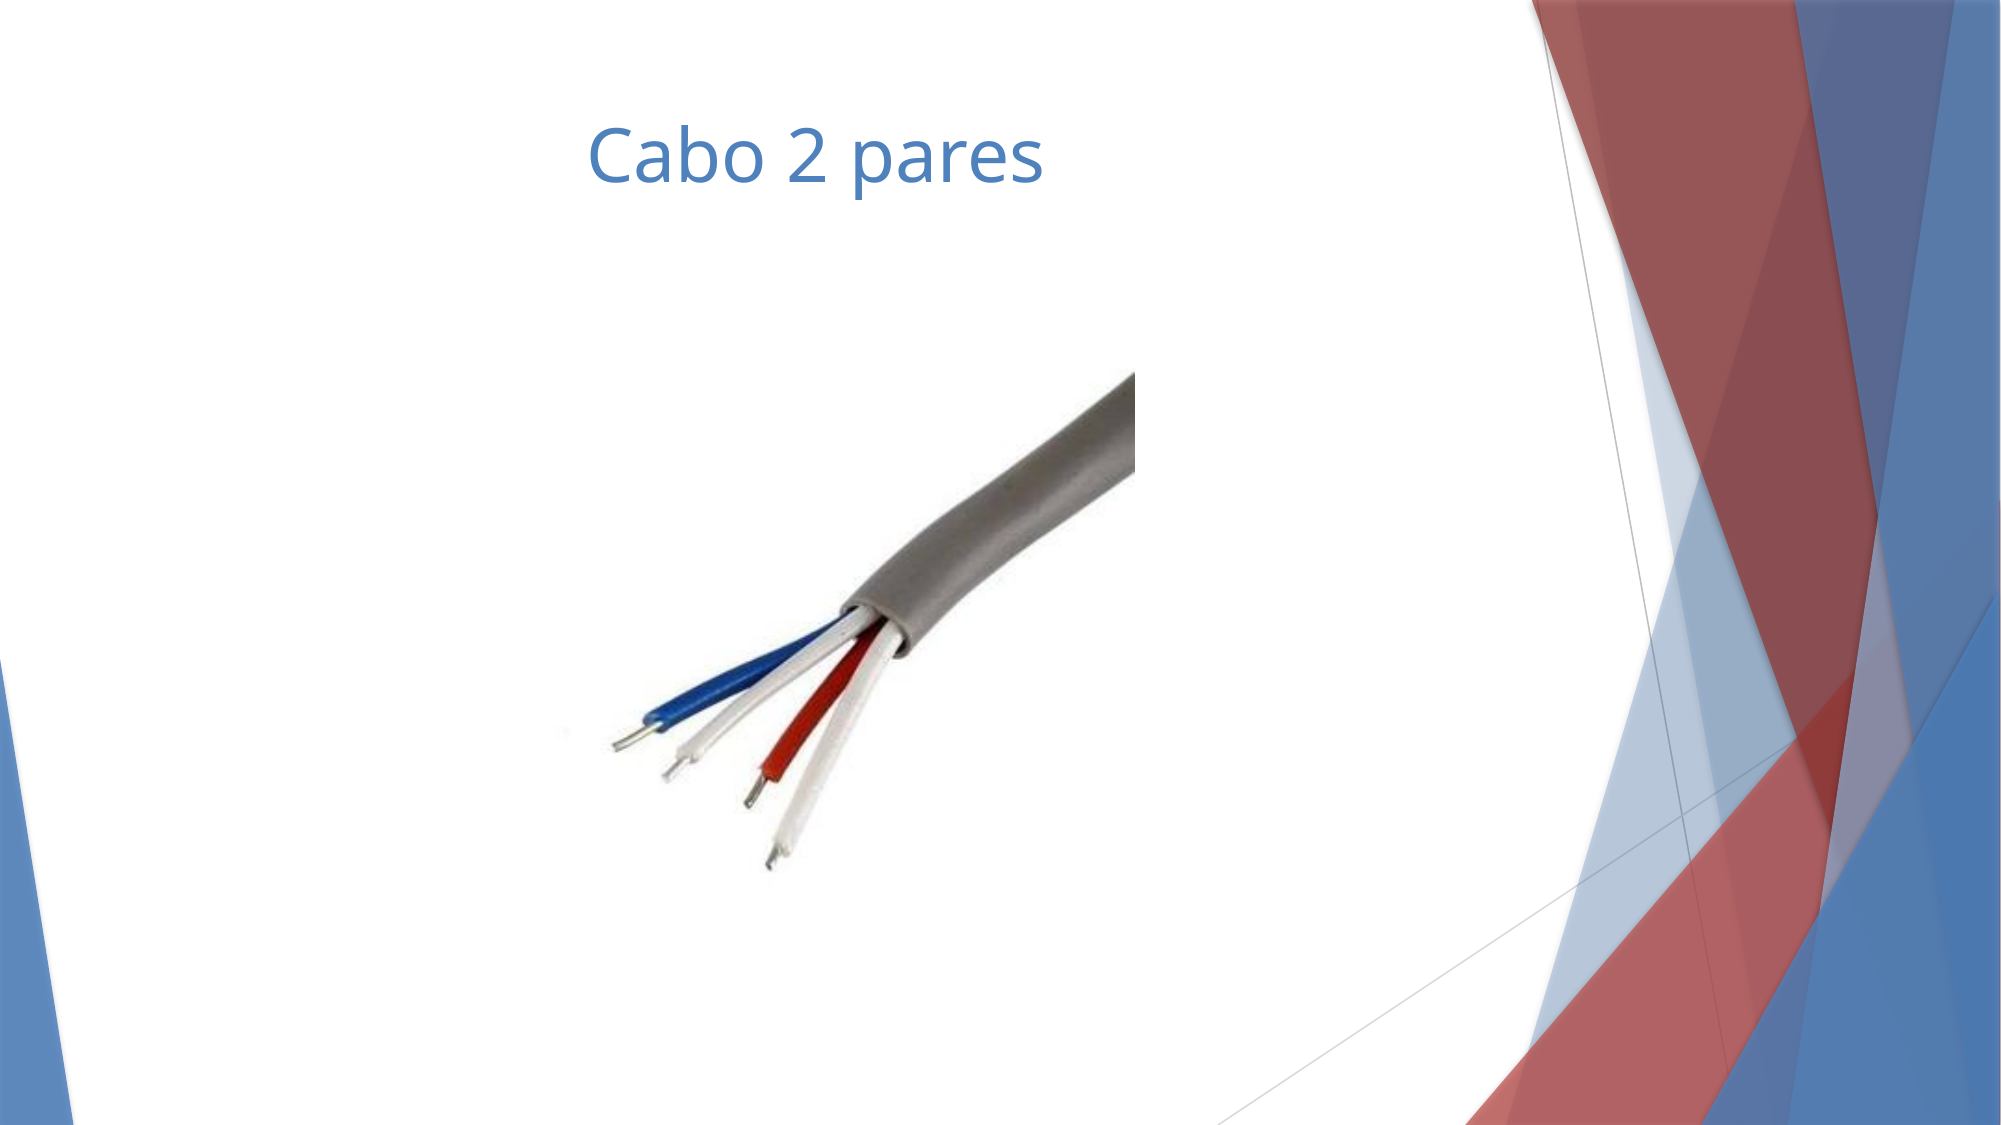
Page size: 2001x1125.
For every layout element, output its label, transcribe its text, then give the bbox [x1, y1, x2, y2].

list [497, 353, 1136, 992]
title Cabo 2 pares [111, 99, 1522, 317]
